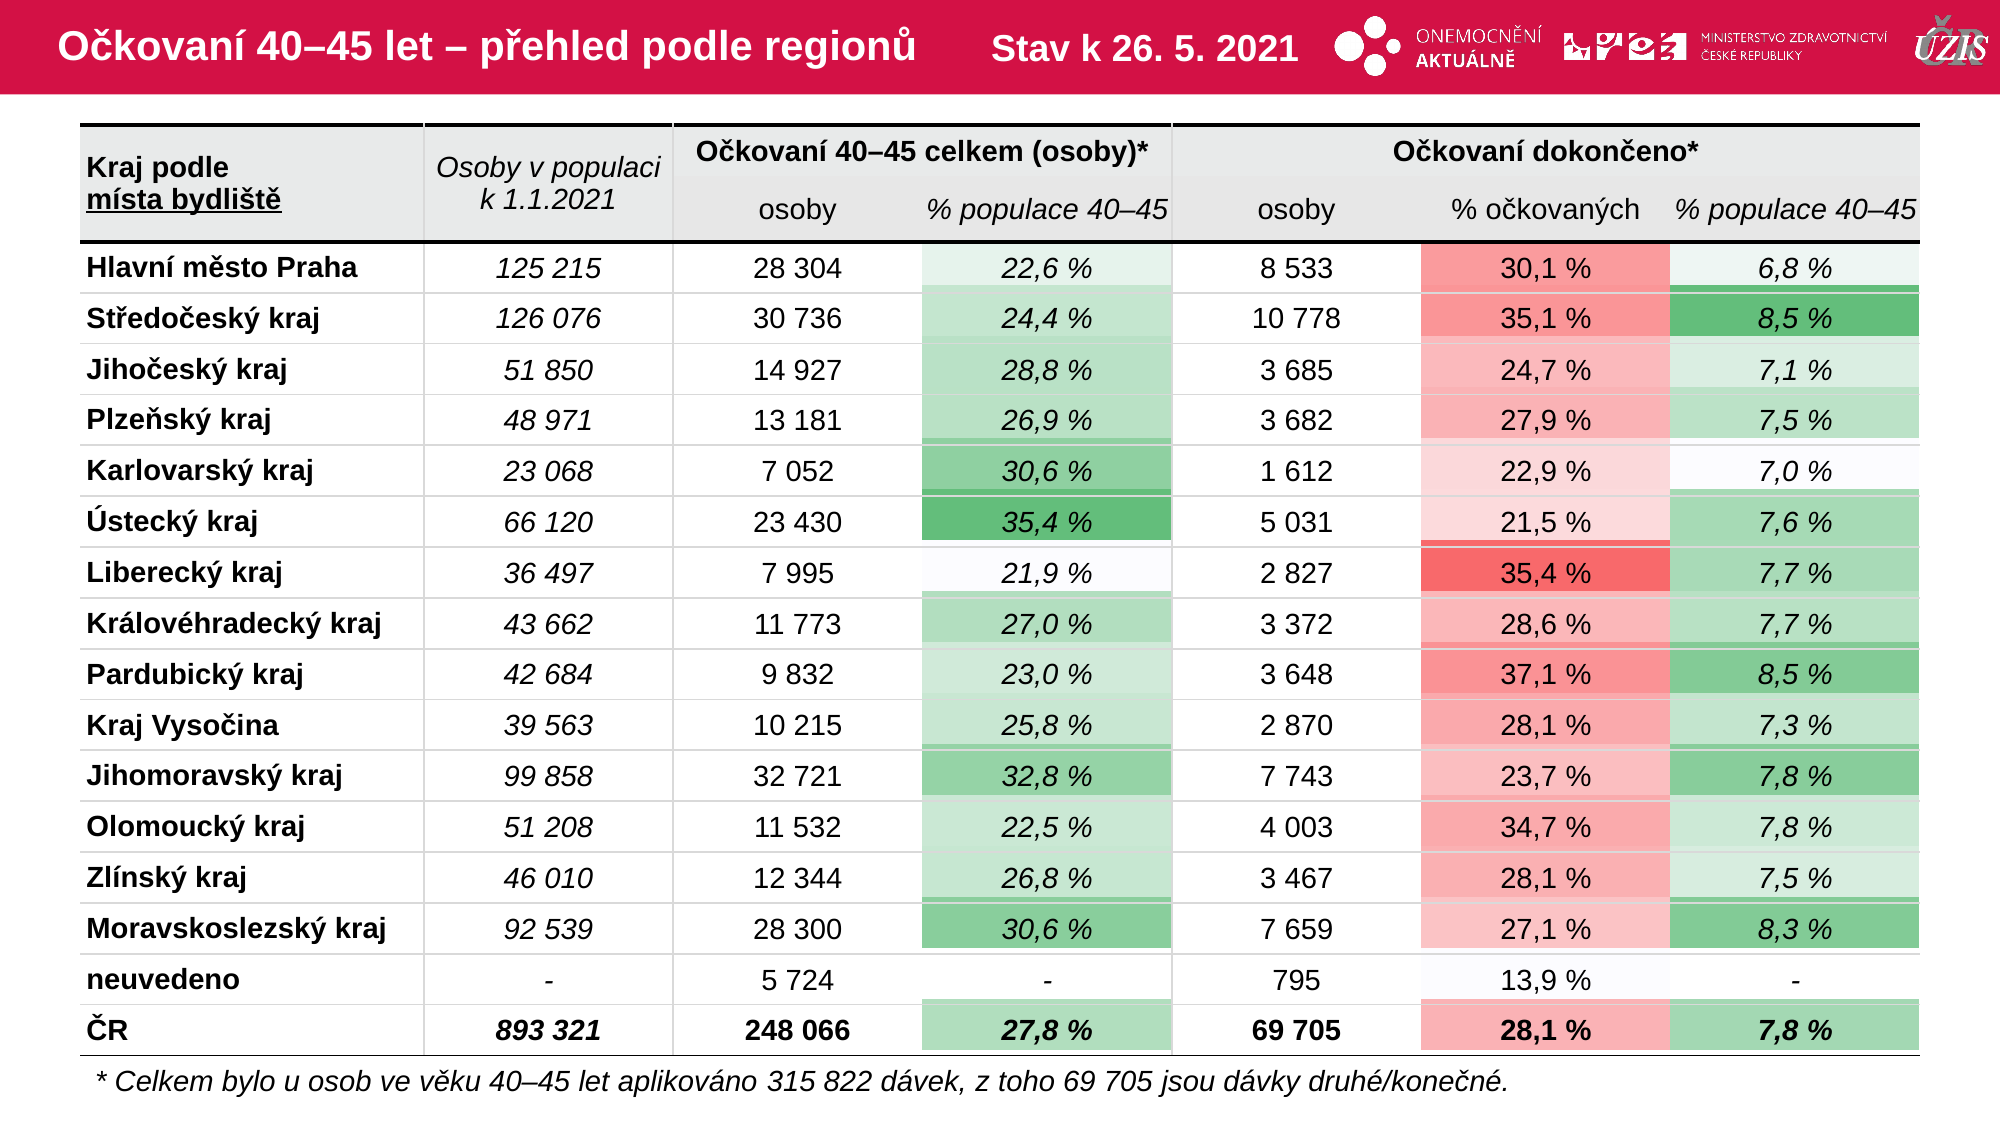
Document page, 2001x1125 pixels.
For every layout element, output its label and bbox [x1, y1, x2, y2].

table_cell [1173, 650, 1920, 699]
table_cell [674, 176, 1171, 240]
table_cell [80, 955, 423, 1004]
table_cell [80, 700, 423, 749]
table_cell [425, 599, 672, 648]
table_cell [674, 244, 1171, 292]
table_cell [425, 294, 672, 343]
table_cell [1173, 955, 1920, 1004]
table_cell [425, 446, 672, 495]
table_cell [80, 802, 423, 851]
table_cell [674, 446, 1171, 495]
table_cell [1173, 853, 1920, 902]
table_cell [80, 294, 423, 343]
table_cell [674, 344, 1171, 394]
table_cell [425, 853, 672, 902]
table_cell [674, 395, 1171, 444]
table_cell [1173, 446, 1920, 495]
table_cell [80, 599, 423, 648]
table_cell [80, 548, 423, 597]
table_cell [80, 904, 423, 953]
table_cell [80, 344, 423, 394]
table_cell [1173, 548, 1920, 597]
table_cell [1173, 395, 1920, 444]
table_cell [80, 650, 423, 699]
table_cell [1173, 751, 1920, 800]
table_cell [1173, 802, 1920, 851]
text_box [80, 1055, 1871, 1105]
table_cell [674, 1005, 1171, 1055]
title [42, 0, 1262, 95]
picture [1563, 31, 1888, 60]
table_cell [425, 700, 672, 749]
table_cell [80, 497, 423, 546]
table_cell [425, 955, 672, 1004]
table_cell [80, 1005, 423, 1055]
table_cell [80, 853, 423, 902]
table_cell [674, 853, 1171, 902]
table_cell [425, 344, 672, 394]
table_cell [1173, 344, 1920, 394]
table_cell [425, 395, 672, 444]
table_cell [425, 650, 672, 699]
table_header [1173, 127, 1920, 176]
table_header [425, 127, 672, 240]
table_cell [80, 395, 423, 444]
table_cell [80, 751, 423, 800]
table_cell [1173, 599, 1920, 648]
table_cell [1173, 294, 1920, 343]
table_cell [1173, 1005, 1920, 1055]
table_cell [1173, 700, 1920, 749]
table_cell [80, 446, 423, 495]
table_cell [80, 244, 423, 292]
table_cell [674, 294, 1171, 343]
table_header [674, 127, 1171, 176]
table_header [80, 127, 423, 240]
table_cell [674, 548, 1171, 597]
table_cell [425, 751, 672, 800]
table_cell [425, 548, 672, 597]
table_cell [674, 802, 1171, 851]
table_cell [674, 700, 1171, 749]
table_cell [674, 955, 1171, 1004]
table_cell [674, 599, 1171, 648]
picture [1421, 16, 1542, 76]
table_cell [1173, 497, 1920, 546]
table_cell [1173, 244, 1920, 292]
text_box [976, 16, 1421, 77]
table_cell [674, 497, 1171, 546]
table_cell [1173, 904, 1920, 953]
table_cell [674, 904, 1171, 953]
table_cell [674, 650, 1171, 699]
table_cell [1173, 176, 1920, 240]
table_cell [425, 802, 672, 851]
table_cell [425, 244, 672, 292]
table_cell [425, 904, 672, 953]
table_cell [674, 751, 1171, 800]
table_cell [425, 497, 672, 546]
picture [1915, 15, 1989, 66]
table_cell [425, 1005, 672, 1055]
